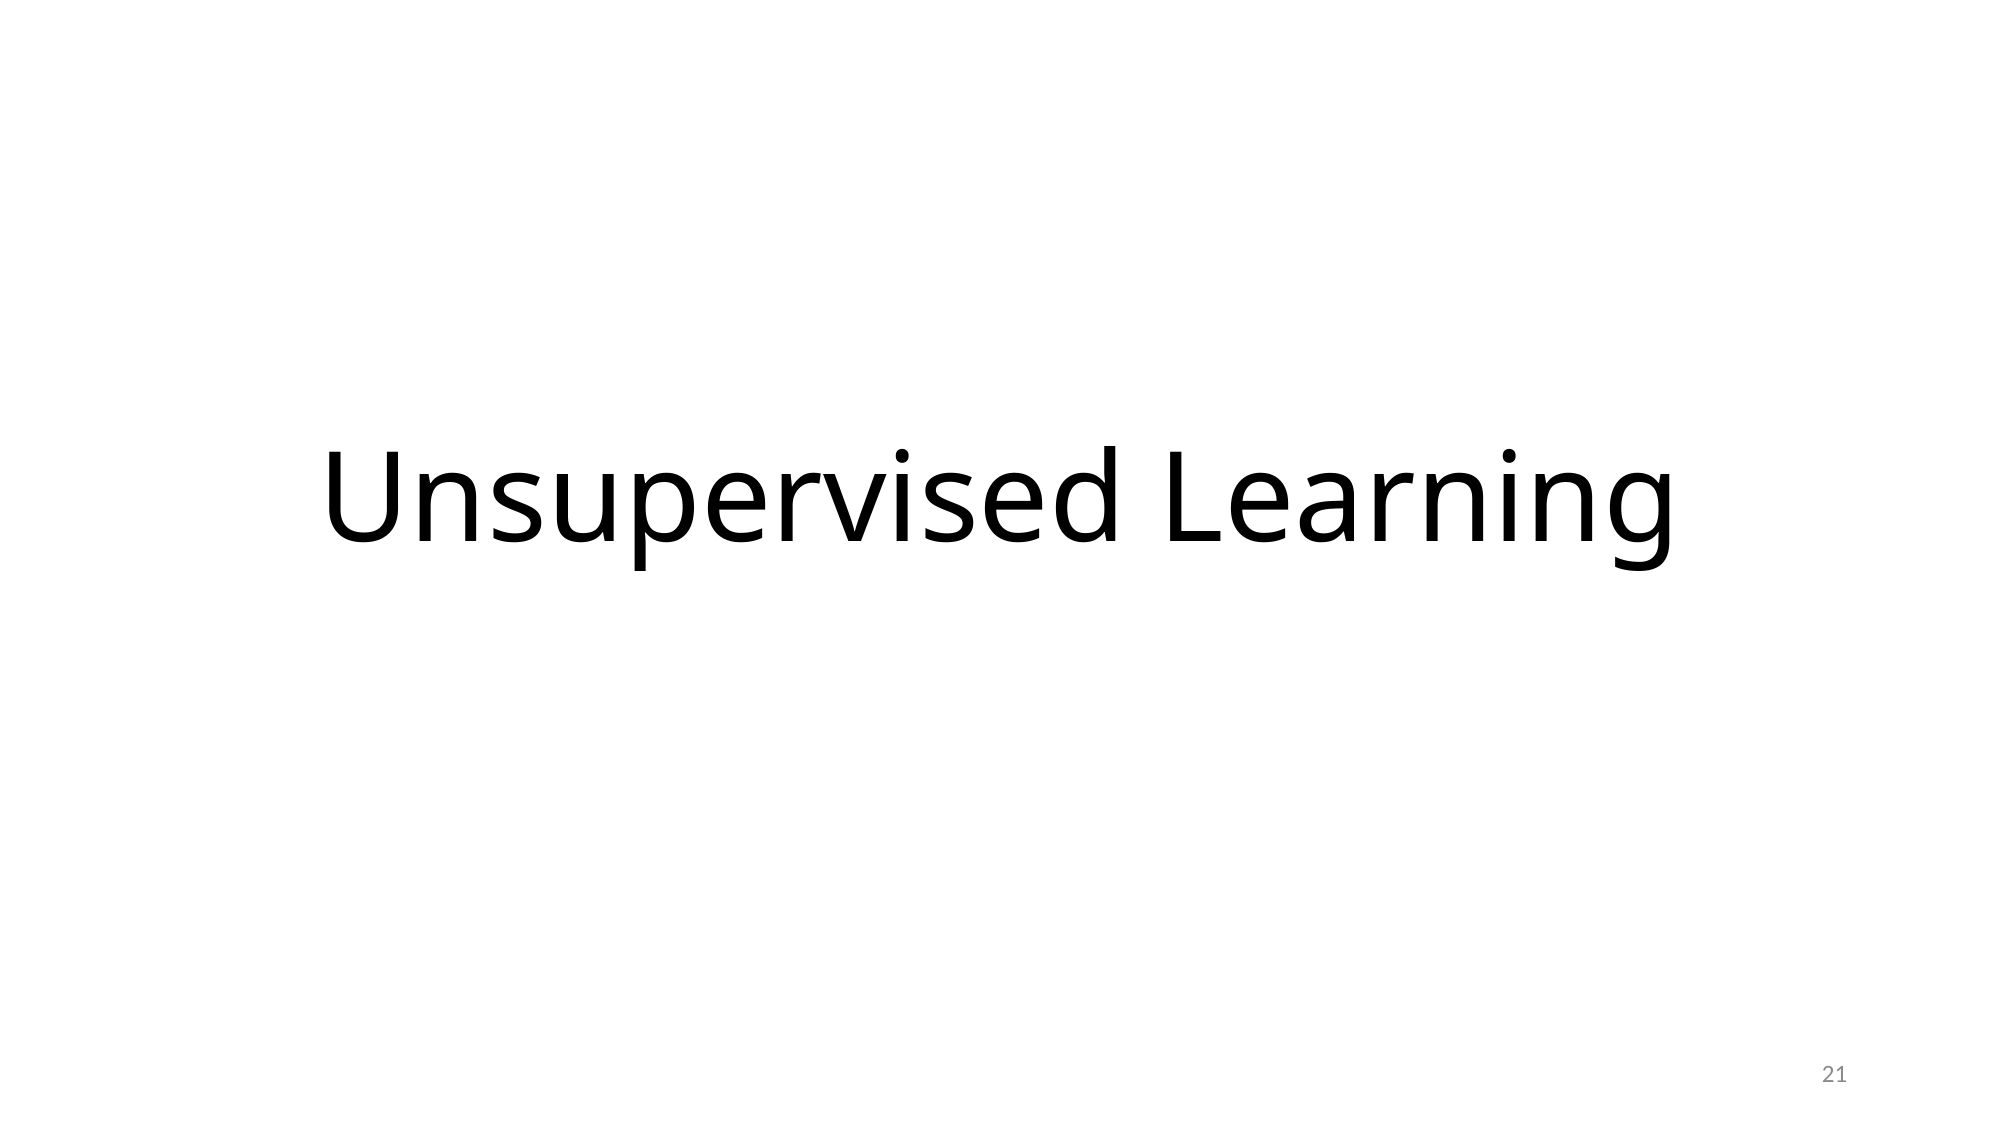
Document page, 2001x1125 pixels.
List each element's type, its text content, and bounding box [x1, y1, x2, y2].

title Unsupervised Learning [249, 184, 1750, 576]
slide_number 21 [1412, 1042, 1863, 1103]
